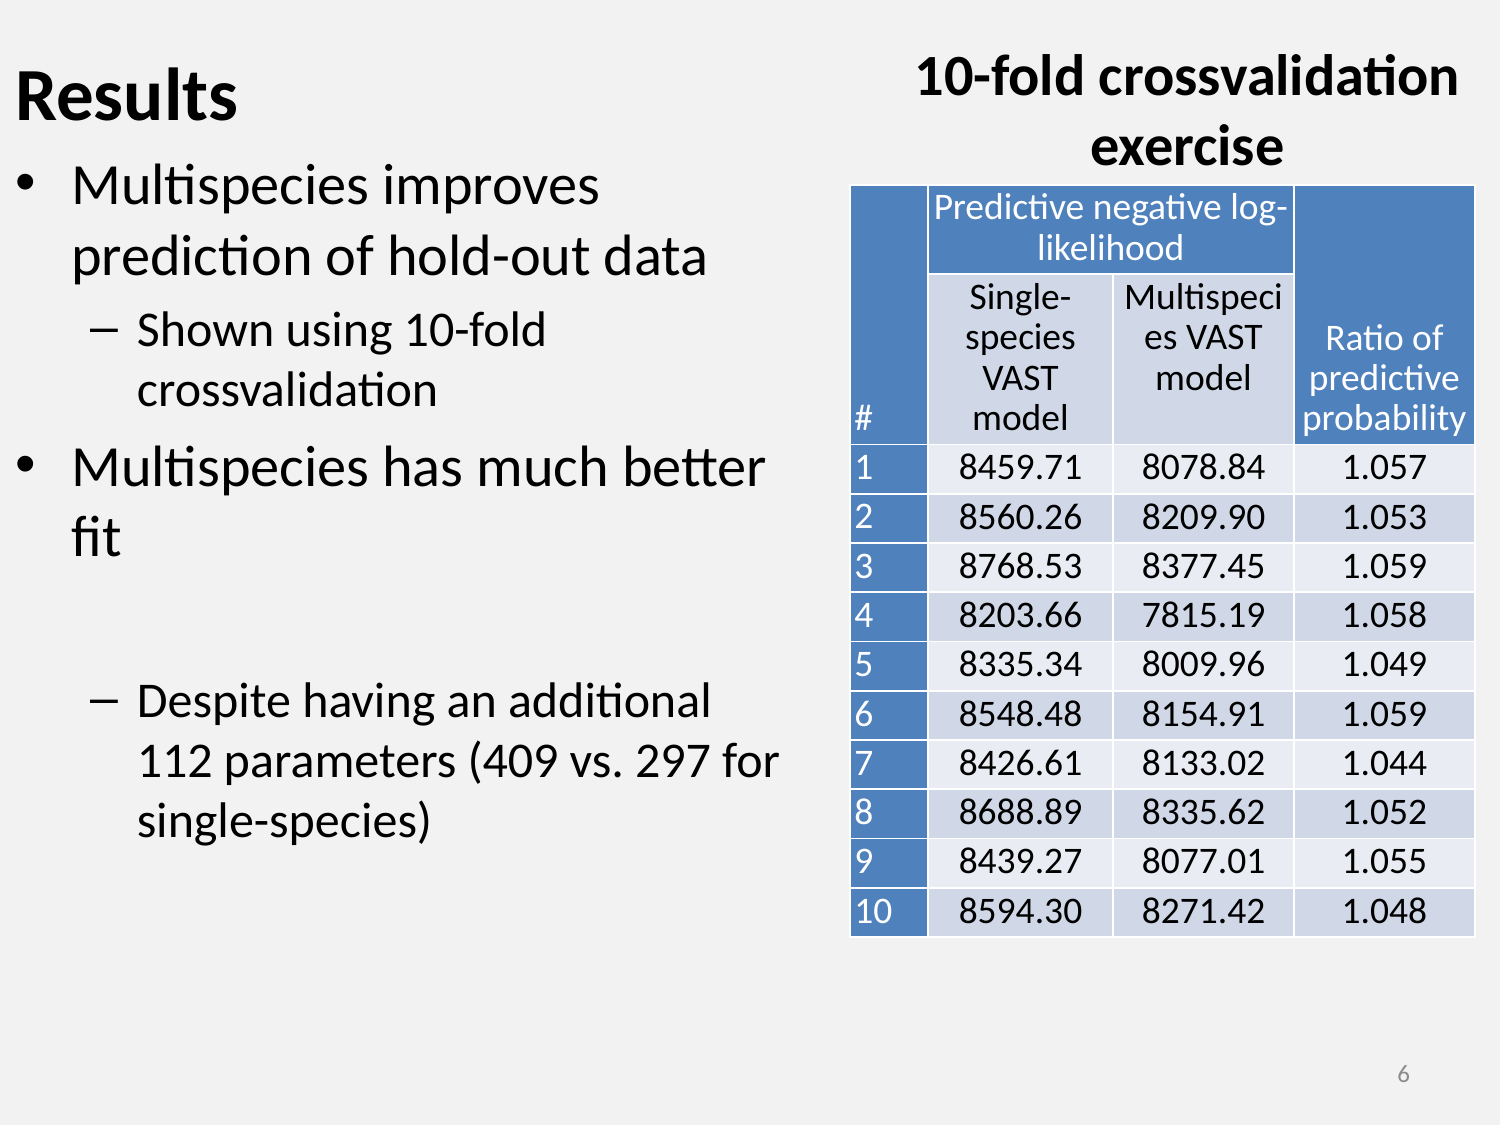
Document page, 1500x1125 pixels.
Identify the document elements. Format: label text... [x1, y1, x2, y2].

table_cell 10 [851, 889, 927, 936]
table_cell 1.052 [1295, 790, 1474, 838]
table_cell 8560.26 [929, 495, 1112, 542]
table_cell 8426.61 [929, 741, 1112, 788]
table_cell 8688.89 [929, 790, 1112, 838]
table_cell 1.059 [1295, 544, 1474, 591]
table_header Ratio of predictive probability [1295, 186, 1474, 444]
table_cell 8768.53 [929, 544, 1112, 591]
table_cell 7 [851, 741, 927, 788]
table_cell 7815.19 [1114, 593, 1293, 641]
table_cell 1.058 [1295, 593, 1474, 641]
table_cell 1.053 [1295, 495, 1474, 542]
table_cell 8377.45 [1114, 544, 1293, 591]
table_cell 8009.96 [1114, 642, 1293, 690]
table_cell 8335.34 [929, 642, 1112, 690]
table_cell 3 [851, 544, 927, 591]
text_box 10-fold crossvalidation exercise [849, 29, 1500, 185]
table_cell 1.055 [1295, 839, 1474, 887]
slide_number 6 [1074, 1042, 1425, 1103]
table_cell 1.059 [1295, 692, 1474, 739]
table_header Predictive negative log-likelihood [929, 186, 1293, 273]
table_cell 8271.42 [1114, 889, 1293, 936]
table_cell 8077.01 [1114, 839, 1293, 887]
table_cell 8548.48 [929, 692, 1112, 739]
table_cell 2 [851, 495, 927, 542]
table_cell 9 [851, 839, 927, 887]
table_cell 1.048 [1295, 889, 1474, 936]
table_cell 6 [851, 692, 927, 739]
table_cell 8459.71 [929, 445, 1112, 493]
table_cell 8154.91 [1114, 692, 1293, 739]
table_cell Multispecies VAST model [1114, 275, 1293, 444]
table_cell 8335.62 [1114, 790, 1293, 838]
table_cell 4 [851, 593, 927, 641]
table_cell 1.044 [1295, 741, 1474, 788]
table_cell 8594.30 [929, 889, 1112, 936]
table_cell 8209.90 [1114, 495, 1293, 542]
table_cell 8 [851, 790, 927, 838]
table_cell 8078.84 [1114, 445, 1293, 493]
table_cell 1 [851, 445, 927, 493]
table_cell 1.057 [1295, 445, 1474, 493]
table_cell 8133.02 [1114, 741, 1293, 788]
table_cell 1.049 [1295, 642, 1474, 690]
table_cell 8203.66 [929, 593, 1112, 641]
table_cell 5 [851, 642, 927, 690]
table_cell 8439.27 [929, 839, 1112, 887]
table_cell Single-species VAST model [929, 275, 1112, 444]
table_header # [851, 186, 927, 444]
